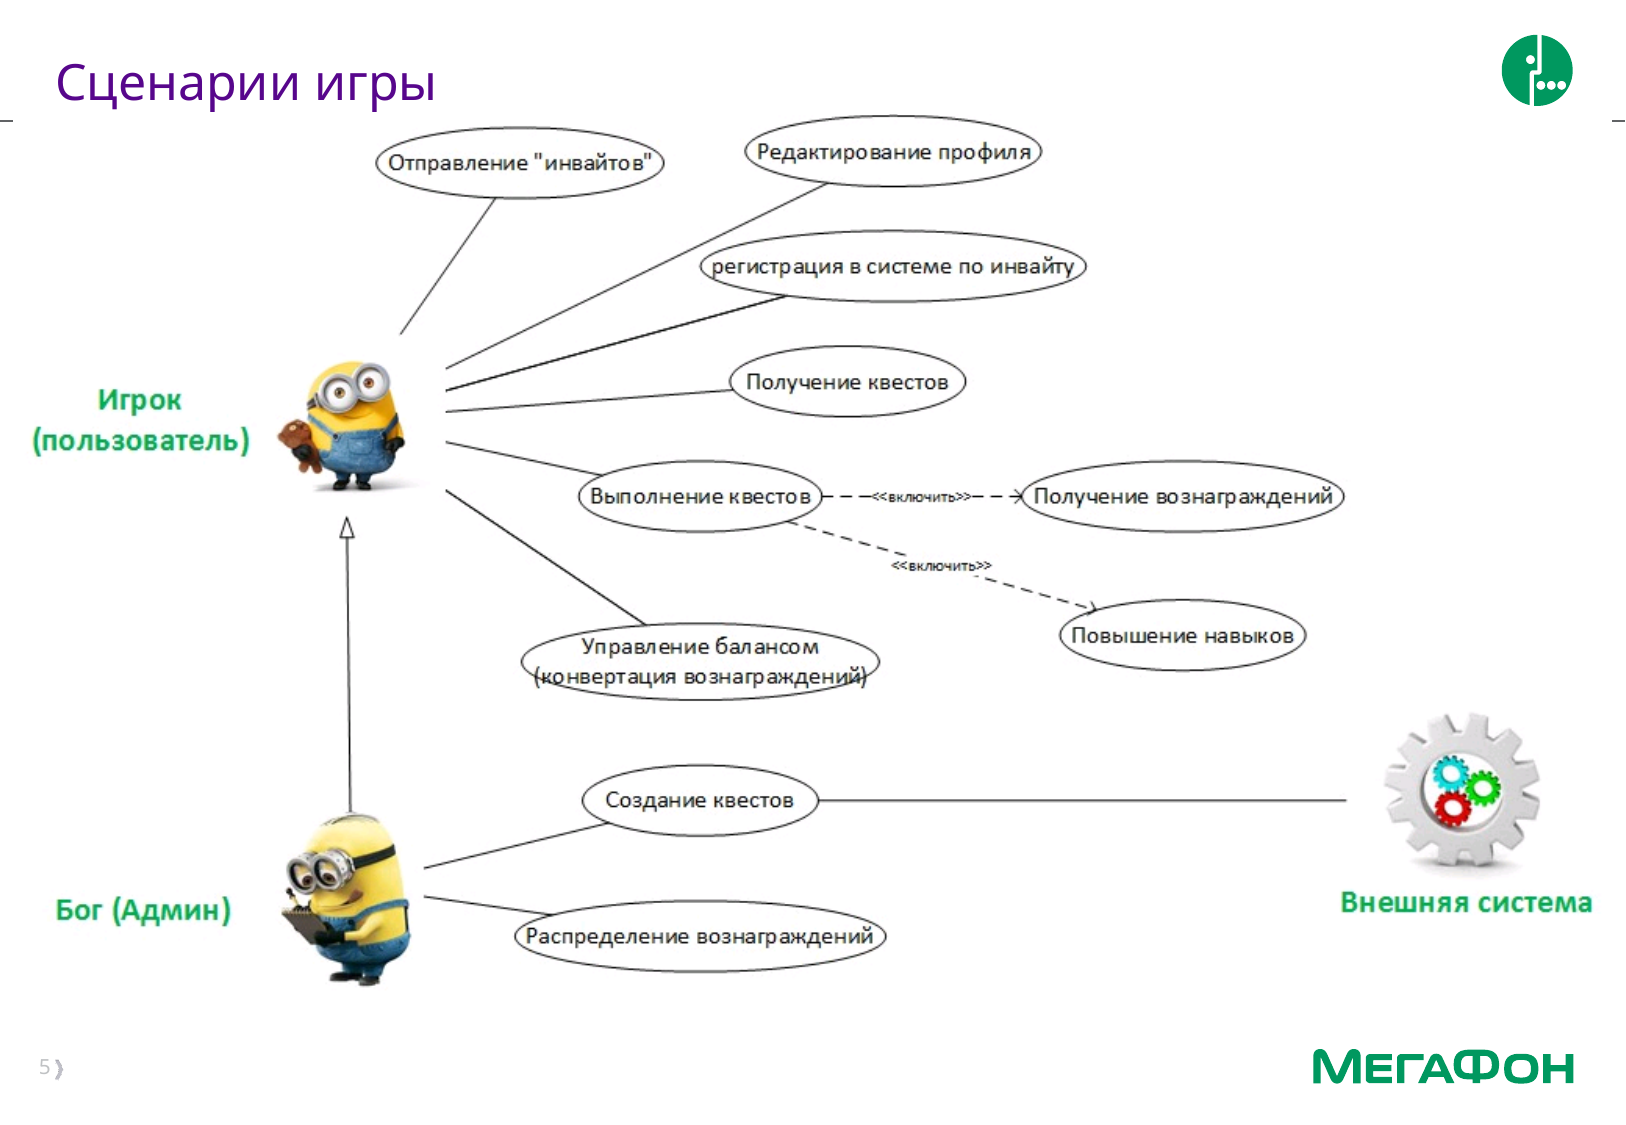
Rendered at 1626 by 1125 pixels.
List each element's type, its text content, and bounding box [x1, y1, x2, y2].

title Сценарии игры [55, 0, 1477, 112]
slide_number 5 [0, 1049, 51, 1087]
picture [52, 1054, 65, 1083]
picture [13, 114, 1612, 1011]
